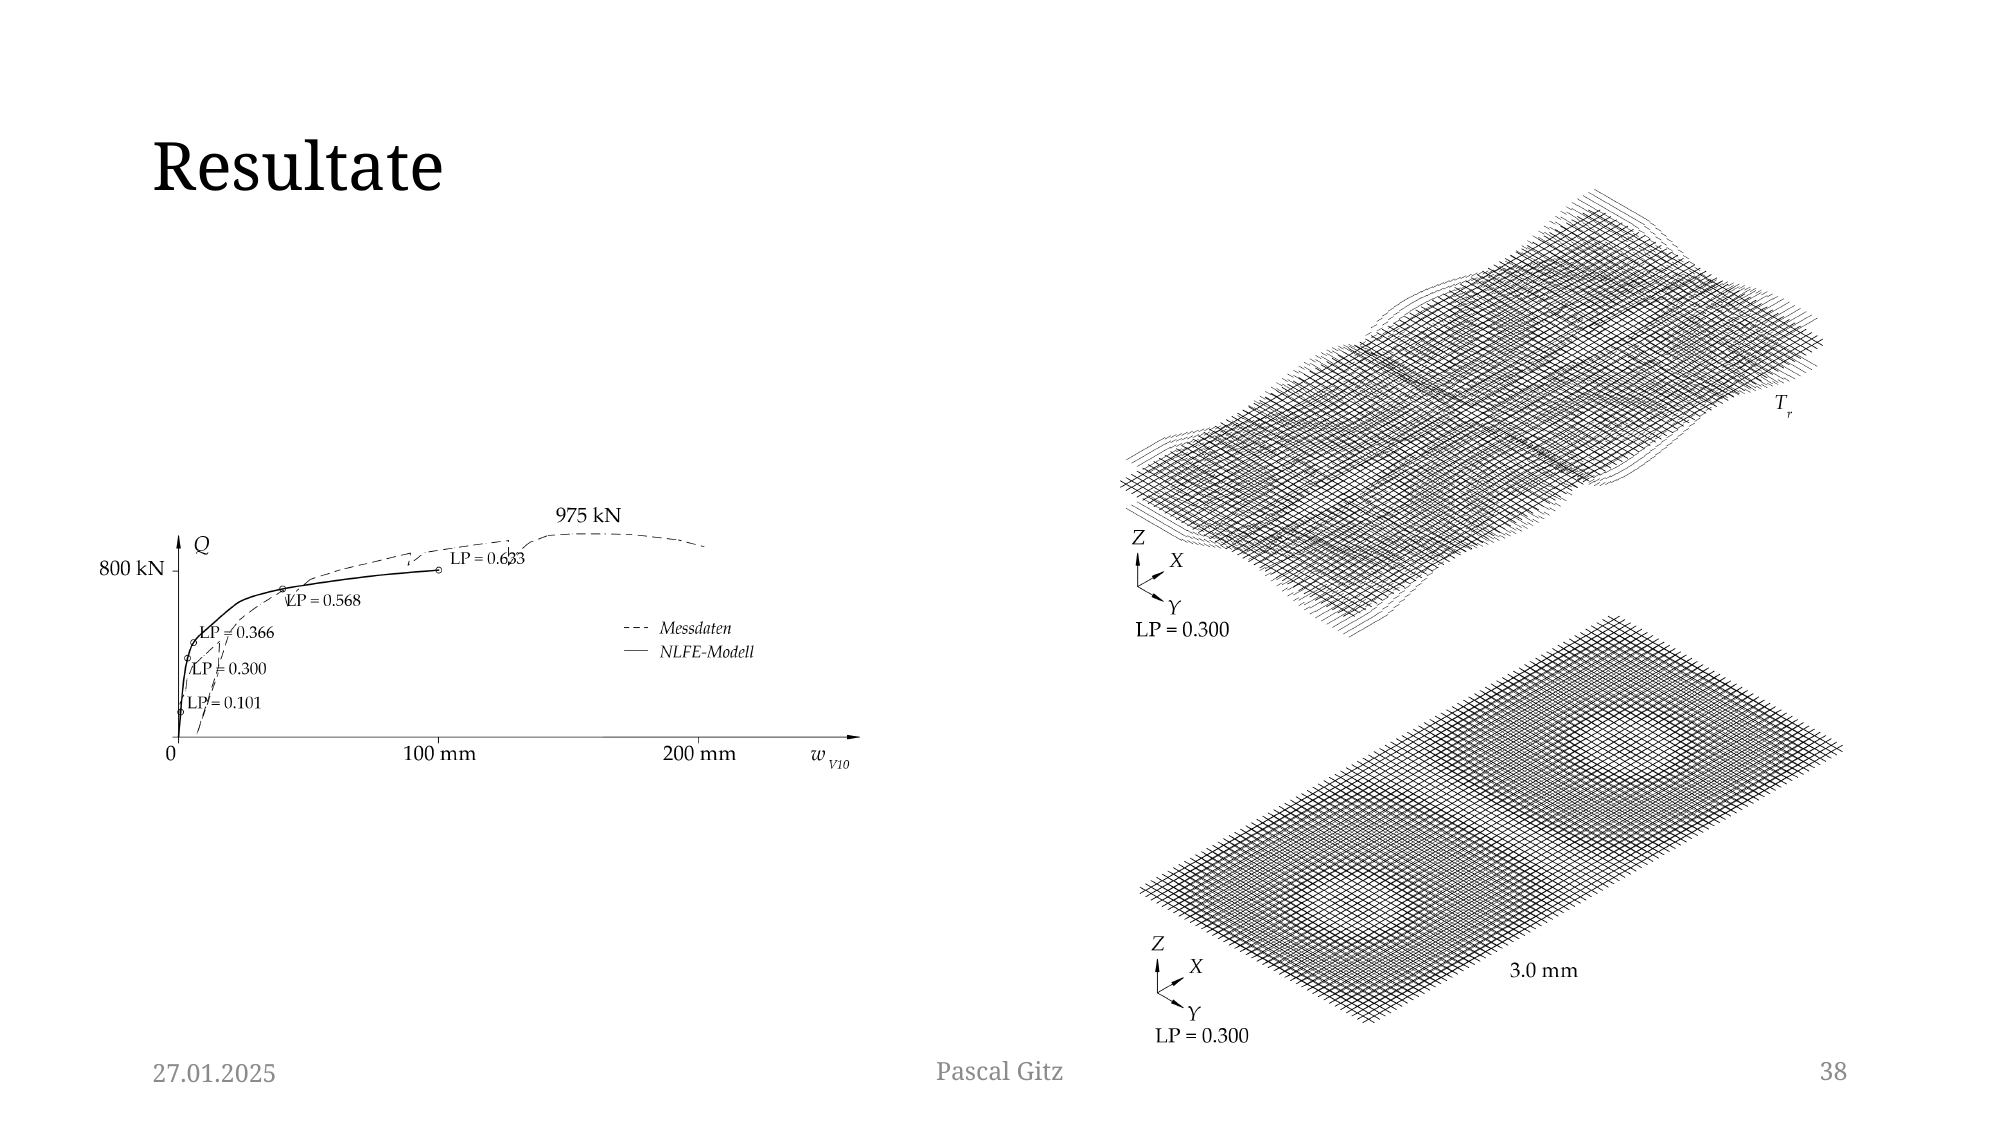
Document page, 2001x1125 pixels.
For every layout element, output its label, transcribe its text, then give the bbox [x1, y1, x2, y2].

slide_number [137, 1042, 588, 1103]
title Resultate [137, 59, 1863, 278]
picture [1040, 184, 1941, 1043]
slide_number 38 [1412, 1043, 1863, 1103]
footer Pascal Gitz [662, 1042, 1338, 1103]
picture [59, 494, 946, 778]
